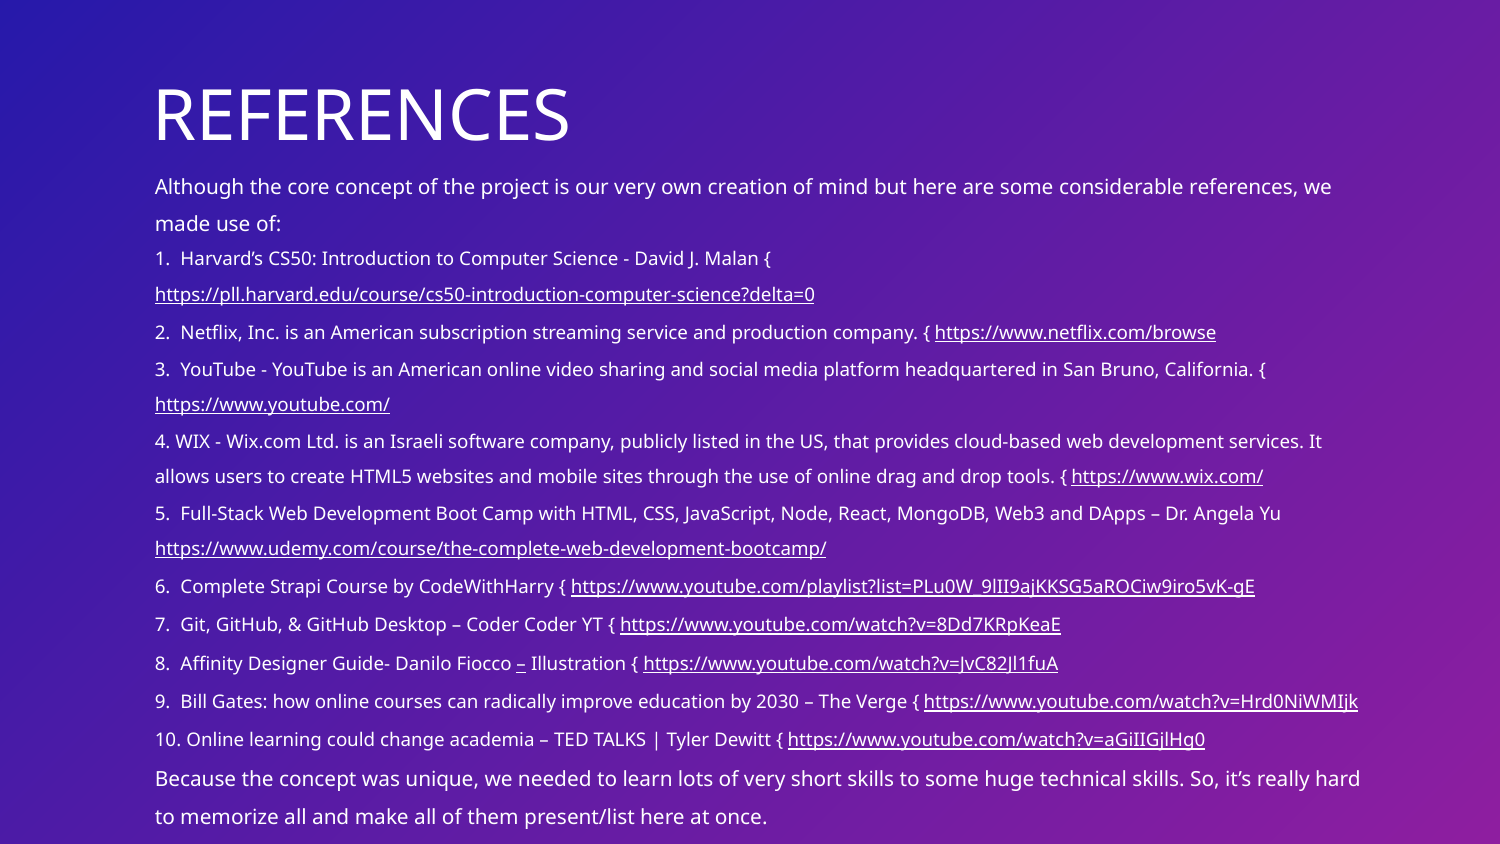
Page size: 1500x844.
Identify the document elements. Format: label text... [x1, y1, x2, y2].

list Although the core concept of the project is our very own creation of mind but here are some considerable references, we made use of: 1. Harvard’s CS50: Introduction to Computer Science - David J. Malan { https://pll.harvard.edu/course/cs50-introduction-computer-science?delta=0 2. Netflix, Inc. is an American subscription streaming service and production company. { https://www.netflix.com/browse 3. YouTube - YouTube is an American online video sharing and social media platform headquartered in San Bruno, California. { https://www.youtube.com/ 4. WIX - Wix.com Ltd. is an Israeli software company, publicly listed in the US, that provides cloud-based web development services. It allows users to create HTML5 websites and mobile sites through the use of online drag and drop tools. { https://www.wix.com/ 5. Full-Stack Web Development Boot Camp with HTML, CSS, JavaScript, Node, React, MongoDB, Web3 and DApps – Dr. Angela Yu https://www.udemy.com/course/the-complete-web-development-bootcamp/ 6. Complete Strapi Course by CodeWithHarry { https://www.youtube.com/playlist?list=PLu0W_9lII9ajKKSG5aROCiw9iro5vK-gE 7. Git, GitHub, & GitHub Desktop – Coder Coder YT { https://www.youtube.com/watch?v=8Dd7KRpKeaE 8. Affinity Designer Guide- Danilo Fiocco – Illustration { https://www.youtube.com/watch?v=JvC82Jl1fuA 9. Bill Gates: how online courses can radically improve education by 2030 – The Verge { https://www.youtube.com/watch?v=Hrd0NiWMIjk 10. Online learning could change academia – TED TALKS | Tyler Dewitt { https://www.youtube.com/watch?v=aGiIIGjlHg0 Because the concept was unique, we needed to learn lots of very short skills to some huge technical skills. So, it’s really hard to memorize all and make all of them present/list here at once. [114, 146, 1379, 720]
title REFERENCES [152, 69, 1417, 164]
